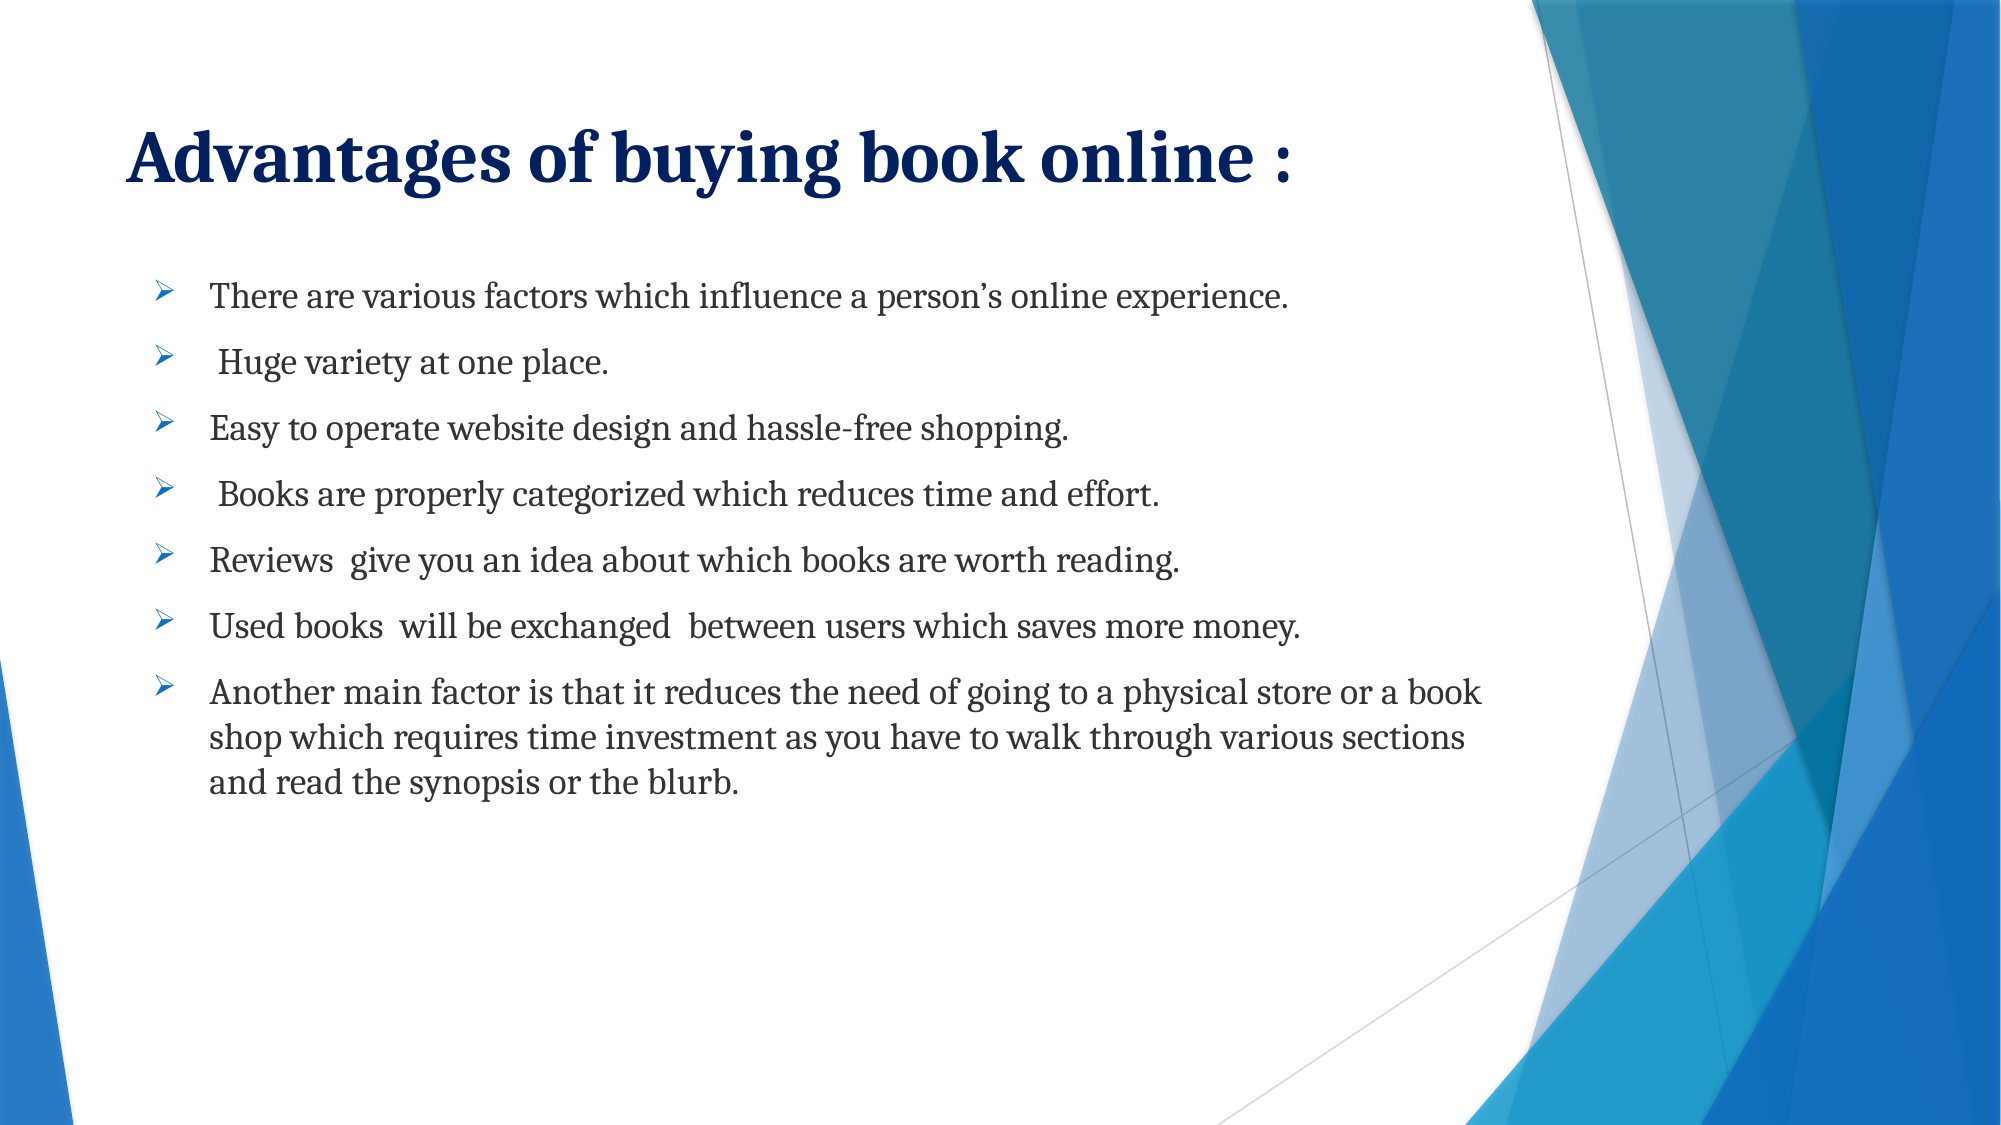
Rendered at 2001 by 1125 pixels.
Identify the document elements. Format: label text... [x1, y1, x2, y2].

list There are various factors which influence a person’s online experience. Huge variety at one place. Easy to operate website design and hassle-free shopping. Books are properly categorized which reduces time and effort. Reviews give you an idea about which books are worth reading. Used books will be exchanged between users which saves more money. Another main factor is that it reduces the need of going to a physical store or a book shop which requires time investment as you have to walk through various sections and read the synopsis or the blurb. [138, 264, 1549, 901]
title Advantages of buying book online : [111, 99, 1522, 256]
